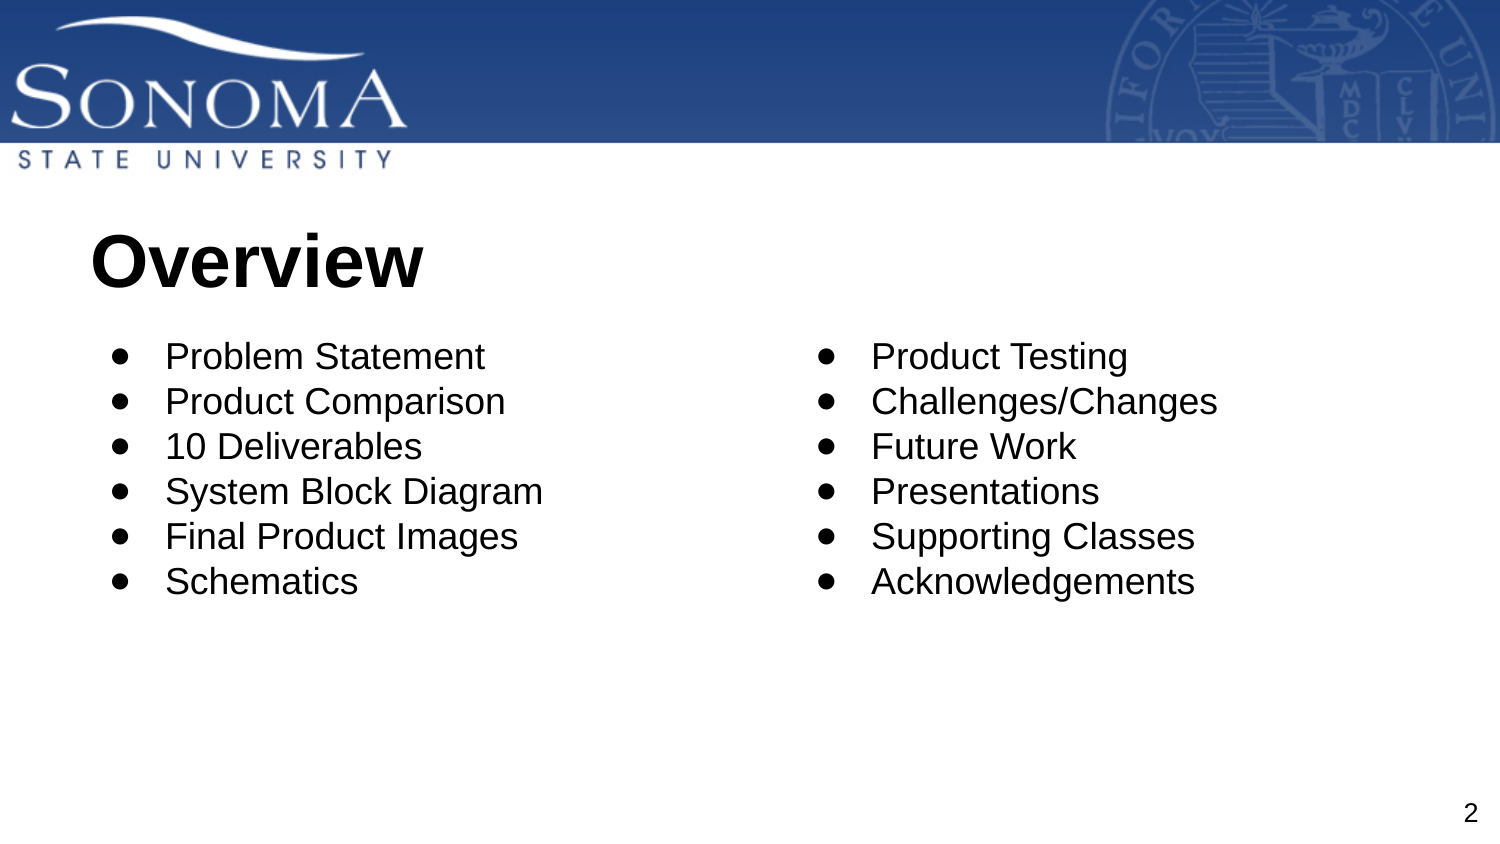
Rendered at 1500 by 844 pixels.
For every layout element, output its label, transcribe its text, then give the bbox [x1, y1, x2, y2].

list Product Testing Challenges/Changes Future Work Presentations Supporting Classes Acknowledgements [781, 317, 1455, 844]
title Overview [75, 186, 1425, 318]
slide_number 2 [1403, 779, 1494, 844]
picture [0, 0, 1500, 177]
list Problem Statement Product Comparison 10 Deliverables System Block Diagram Final Product Images Schematics [75, 318, 749, 844]
